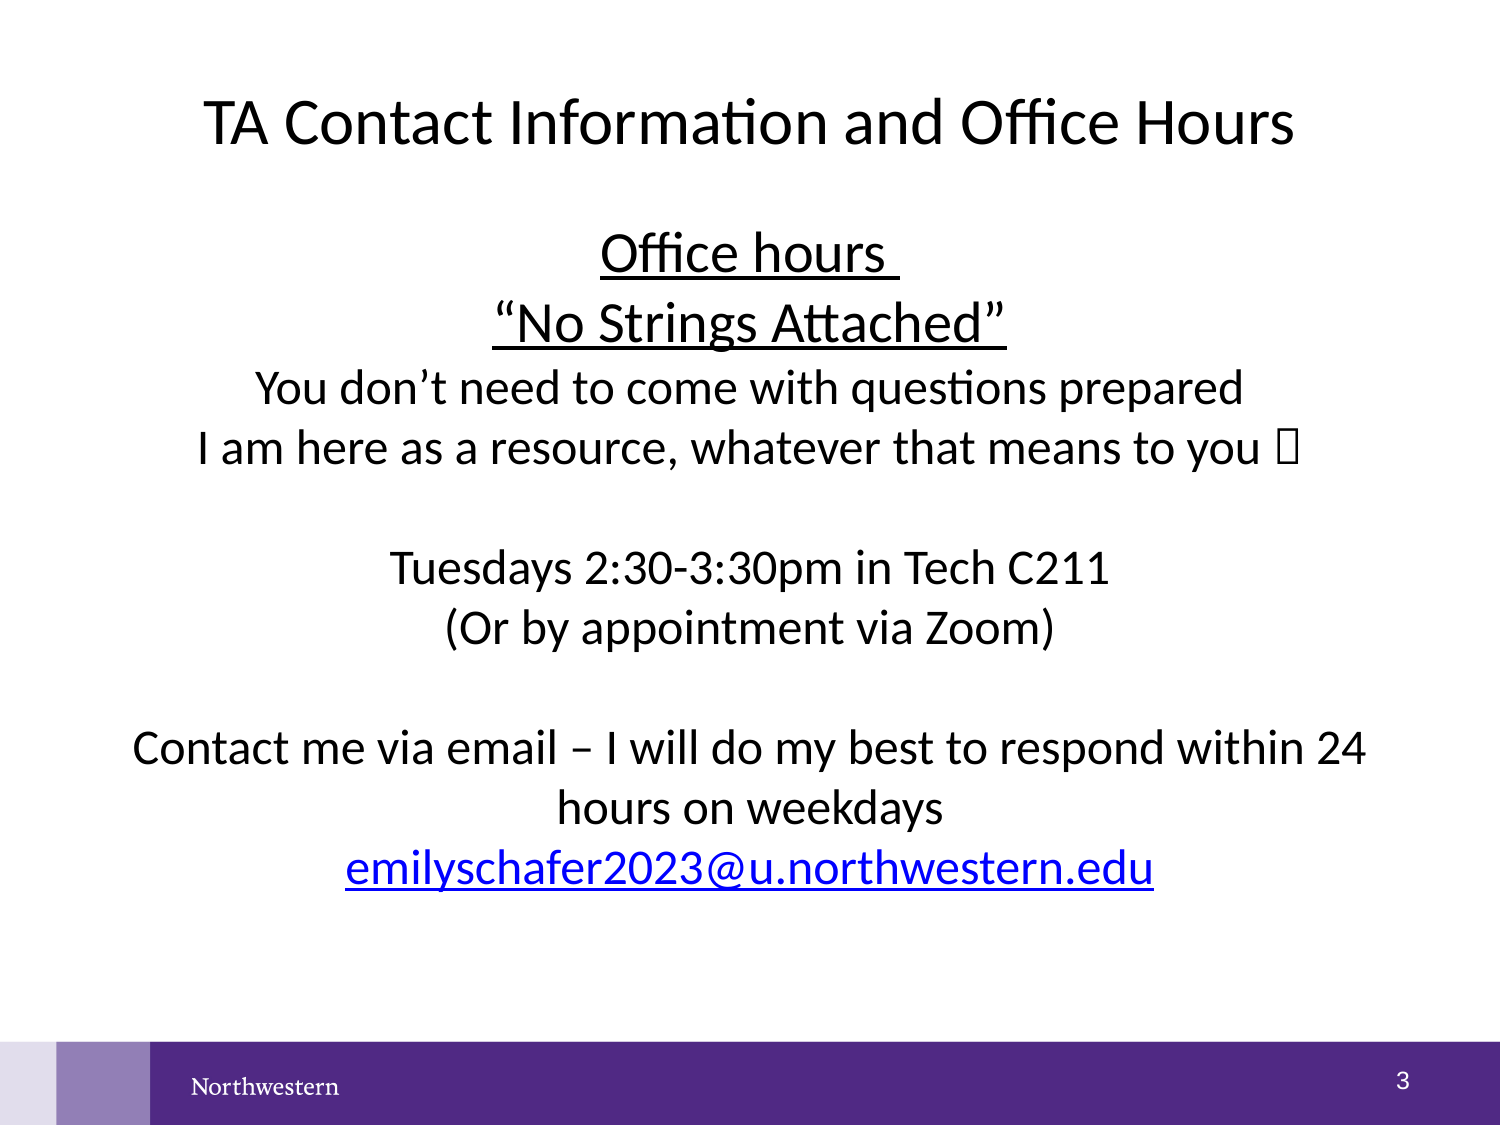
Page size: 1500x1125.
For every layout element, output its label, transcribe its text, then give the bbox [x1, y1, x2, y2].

text_box Office hours “No Strings Attached” You don’t need to come with questions prepared I am here as a resource, whatever that means to you  Tuesdays 2:30-3:30pm in Tech C211 (Or by appointment via Zoom) Contact me via email – I will do my best to respond within 24 hours on weekdays emilyschafer2023@u.northwestern.edu [106, 206, 1394, 918]
picture [0, 0, 1500, 1125]
title TA Contact Information and Office Hours [75, 23, 1425, 212]
slide_number 2 [1074, 1042, 1425, 1103]
